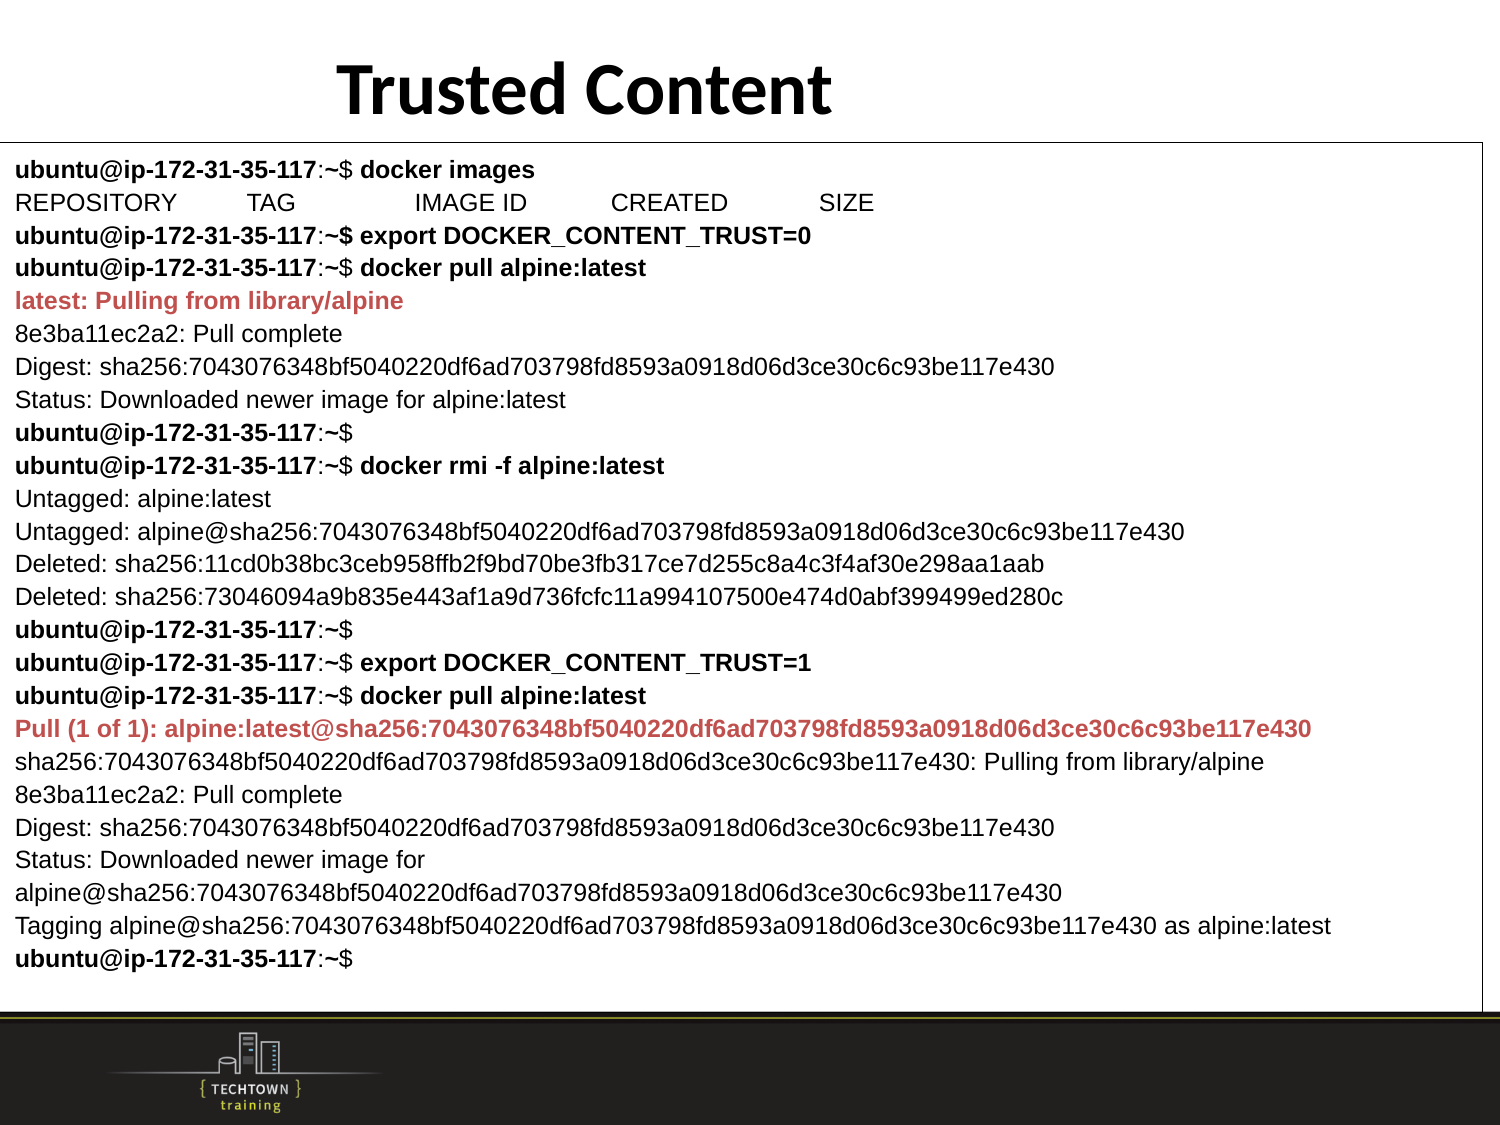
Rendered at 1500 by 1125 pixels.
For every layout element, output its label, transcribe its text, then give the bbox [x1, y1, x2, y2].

title Trusted Content [57, 26, 1114, 142]
picture [0, 0, 1500, 1125]
text_box ubuntu@ip-172-31-35-117:~$ docker images REPOSITORY TAG IMAGE ID CREATED SIZE ubuntu@ip-172-31-35-117:~$ export DOCKER_CONTENT_TRUST=0 ubuntu@ip-172-31-35-117:~$ docker pull alpine:latest latest: Pulling from library/alpine 8e3ba11ec2a2: Pull complete Digest: sha256:7043076348bf5040220df6ad703798fd8593a0918d06d3ce30c6c93be117e430 Status: Downloaded newer image for alpine:latest ubuntu@ip-172-31-35-117:~$ ubuntu@ip-172-31-35-117:~$ docker rmi -f alpine:latest Untagged: alpine:latest Untagged: alpine@sha256:7043076348bf5040220df6ad703798fd8593a0918d06d3ce30c6c93be117e430 Deleted: sha256:11cd0b38bc3ceb958ffb2f9bd70be3fb317ce7d255c8a4c3f4af30e298aa1aab Deleted: sha256:73046094a9b835e443af1a9d736fcfc11a994107500e474d0abf399499ed280c ubuntu@ip-172-31-35-117:~$ ubuntu@ip-172-31-35-117:~$ export DOCKER_CONTENT_TRUST=1 ubuntu@ip-172-31-35-117:~$ docker pull alpine:latest Pull (1 of 1): alpine:latest@sha256:7043076348bf5040220df6ad703798fd8593a0918d06d3ce30c6c93be117e430 sha256:7043076348bf5040220df6ad703798fd8593a0918d06d3ce30c6c93be117e430: Pulling from library/alpine 8e3ba11ec2a2: Pull complete Digest: sha256:7043076348bf5040220df6ad703798fd8593a0918d06d3ce30c6c93be117e430 Status: Downloaded newer image for alpine@sha256:7043076348bf5040220df6ad703798fd8593a0918d06d3ce30c6c93be117e430 Tagging alpine@sha256:7043076348bf5040220df6ad703798fd8593a0918d06d3ce30c6c93be117e430 as alpine:latest ubuntu@ip-172-31-35-117:~$ [0, 142, 1483, 1013]
